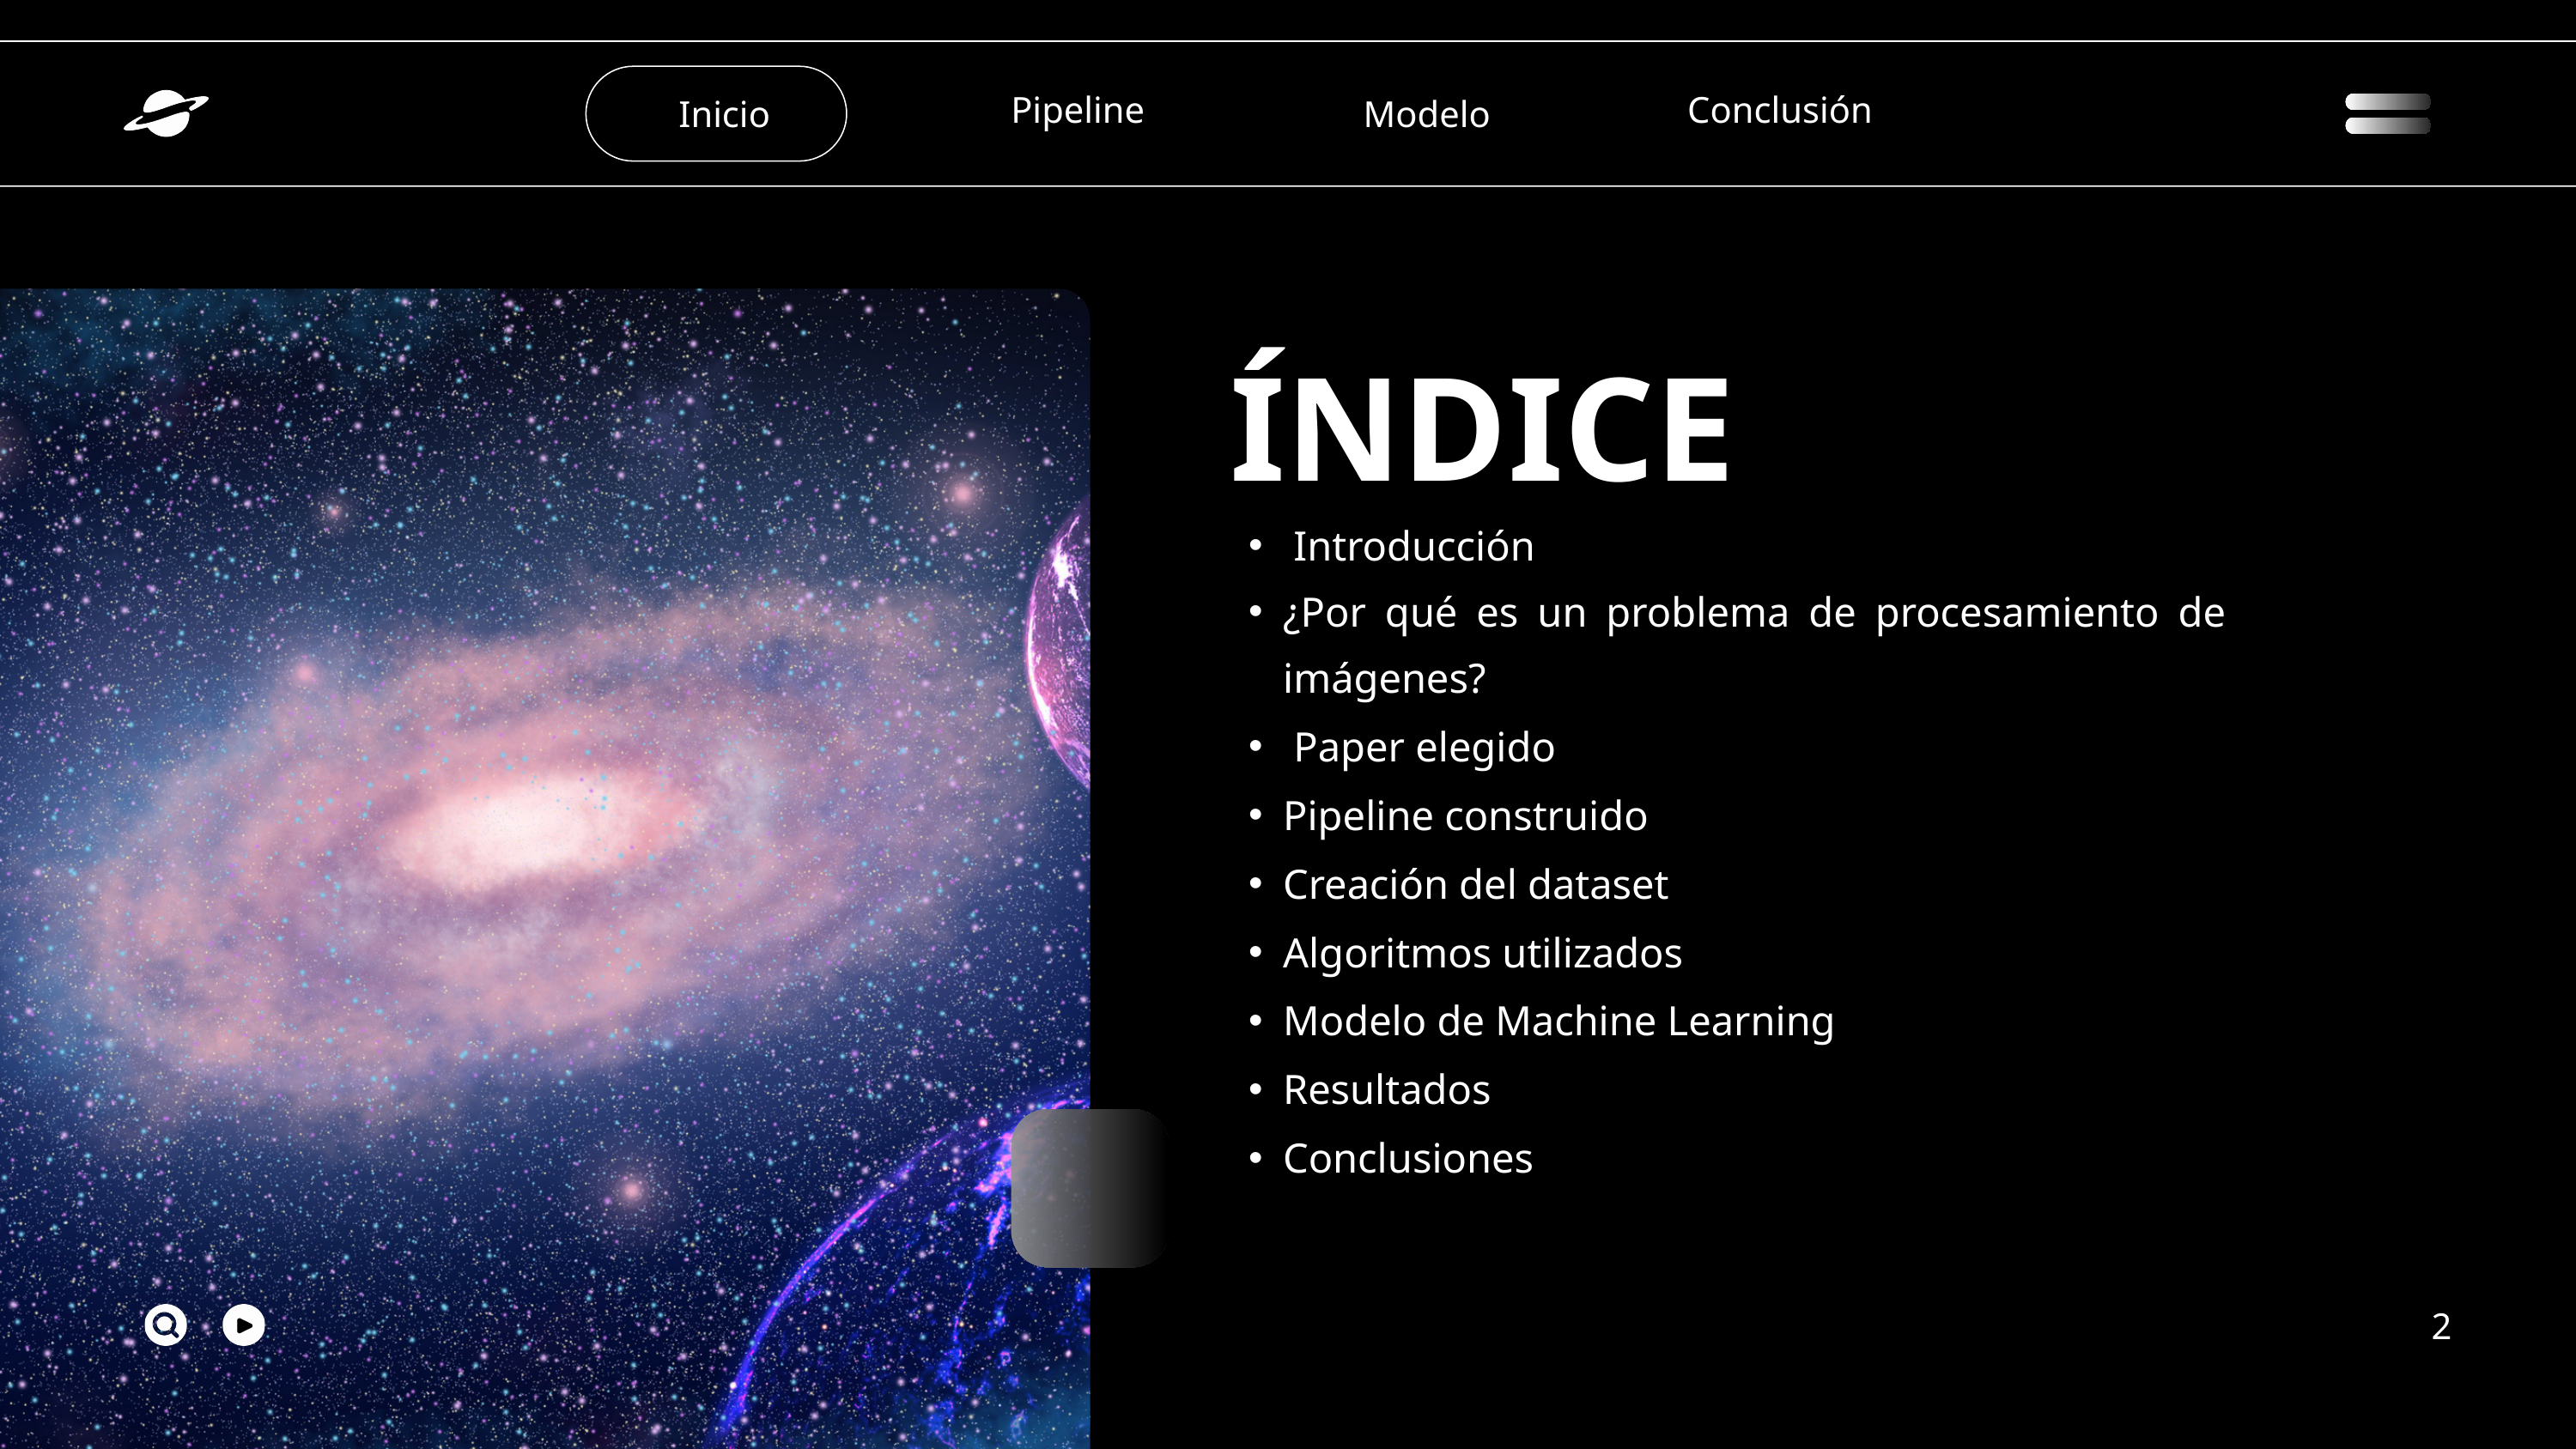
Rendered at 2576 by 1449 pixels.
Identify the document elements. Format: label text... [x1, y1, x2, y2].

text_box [0, 40, 2576, 186]
text_box Introducción ¿Por qué es un problema de procesamiento de imágenes? Paper elegido Pipeline construido Creación del dataset Algoritmos utilizados Modelo de Machine Learning Resultados Conclusiones [1214, 500, 2227, 1251]
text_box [0, 288, 1091, 1449]
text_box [586, 65, 848, 161]
text_box ÍNDICE [1230, 355, 2399, 511]
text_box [1011, 1108, 1170, 1268]
text_box 2 [2431, 1296, 2452, 1348]
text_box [2345, 93, 2432, 134]
